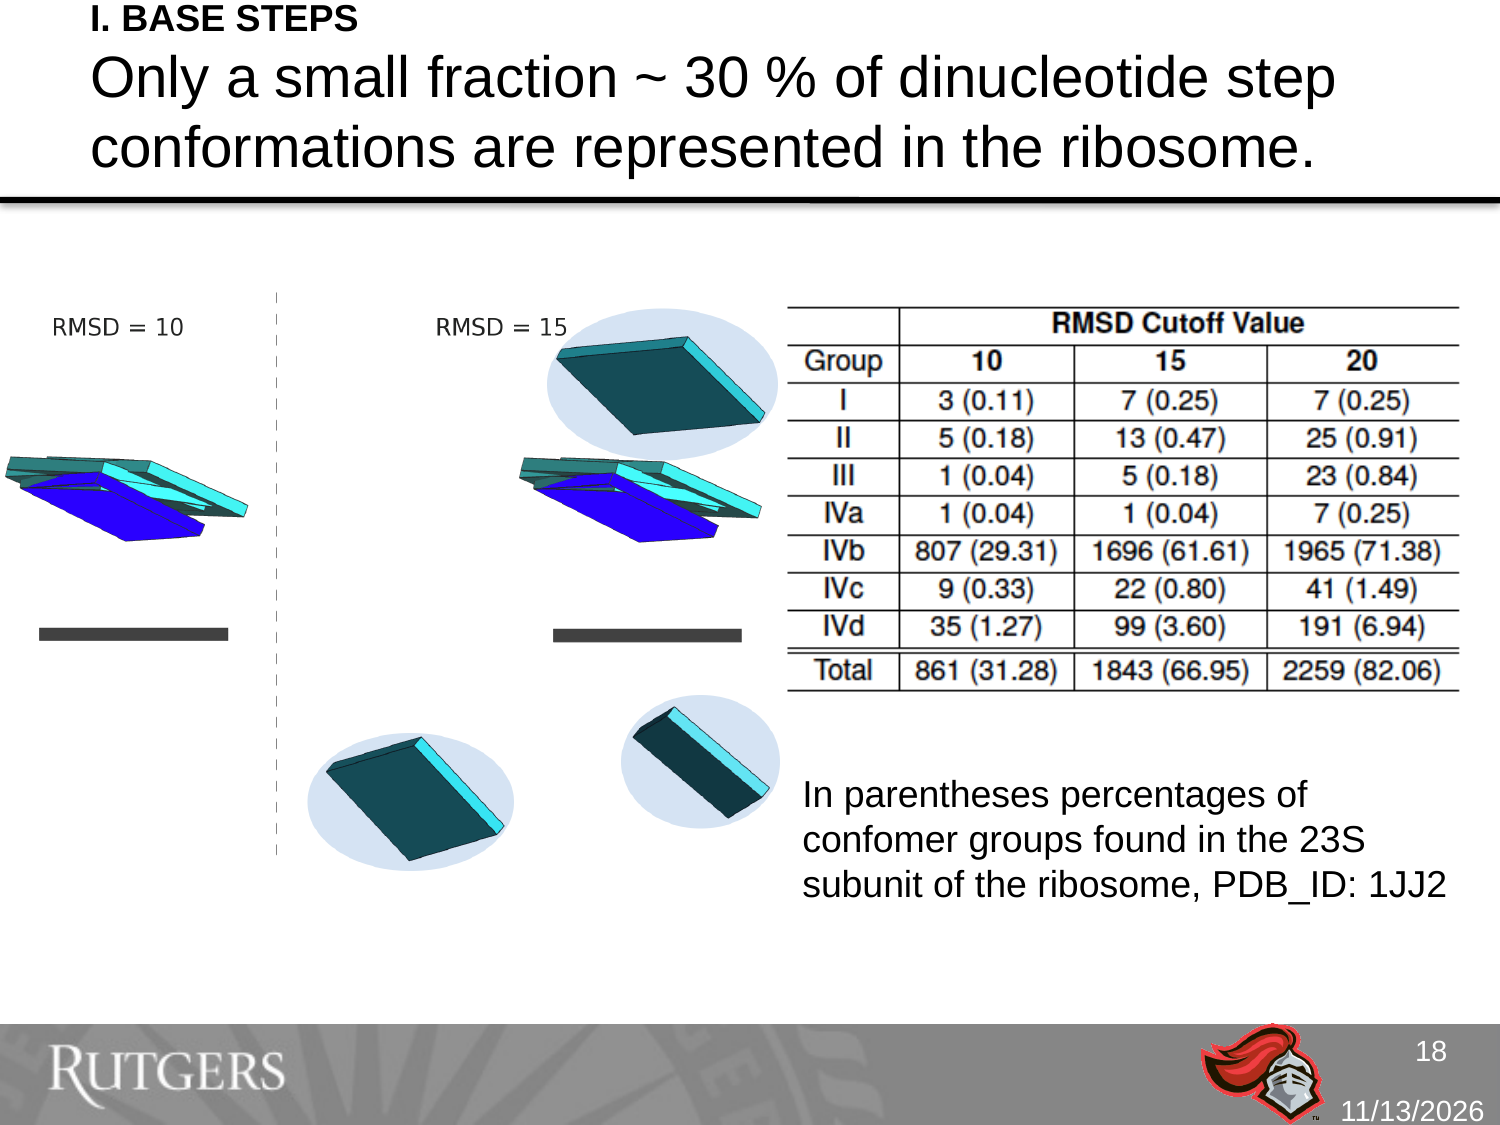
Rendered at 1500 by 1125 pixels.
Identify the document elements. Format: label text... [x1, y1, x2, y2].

picture [0, 1023, 1500, 1125]
text_box In parentheses percentages of confomer groups found in the 23S subunit of the ribosome, PDB_ID: 1JJ2 [787, 762, 1500, 913]
slide_number 18 [1362, 1024, 1463, 1063]
title I. BASE STEPS Only a small fraction ~ 30 % of dinucleotide step conformations are represented in the ribosome. [74, 37, 1426, 213]
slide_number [1149, 1084, 1500, 1125]
picture [0, 287, 1467, 876]
